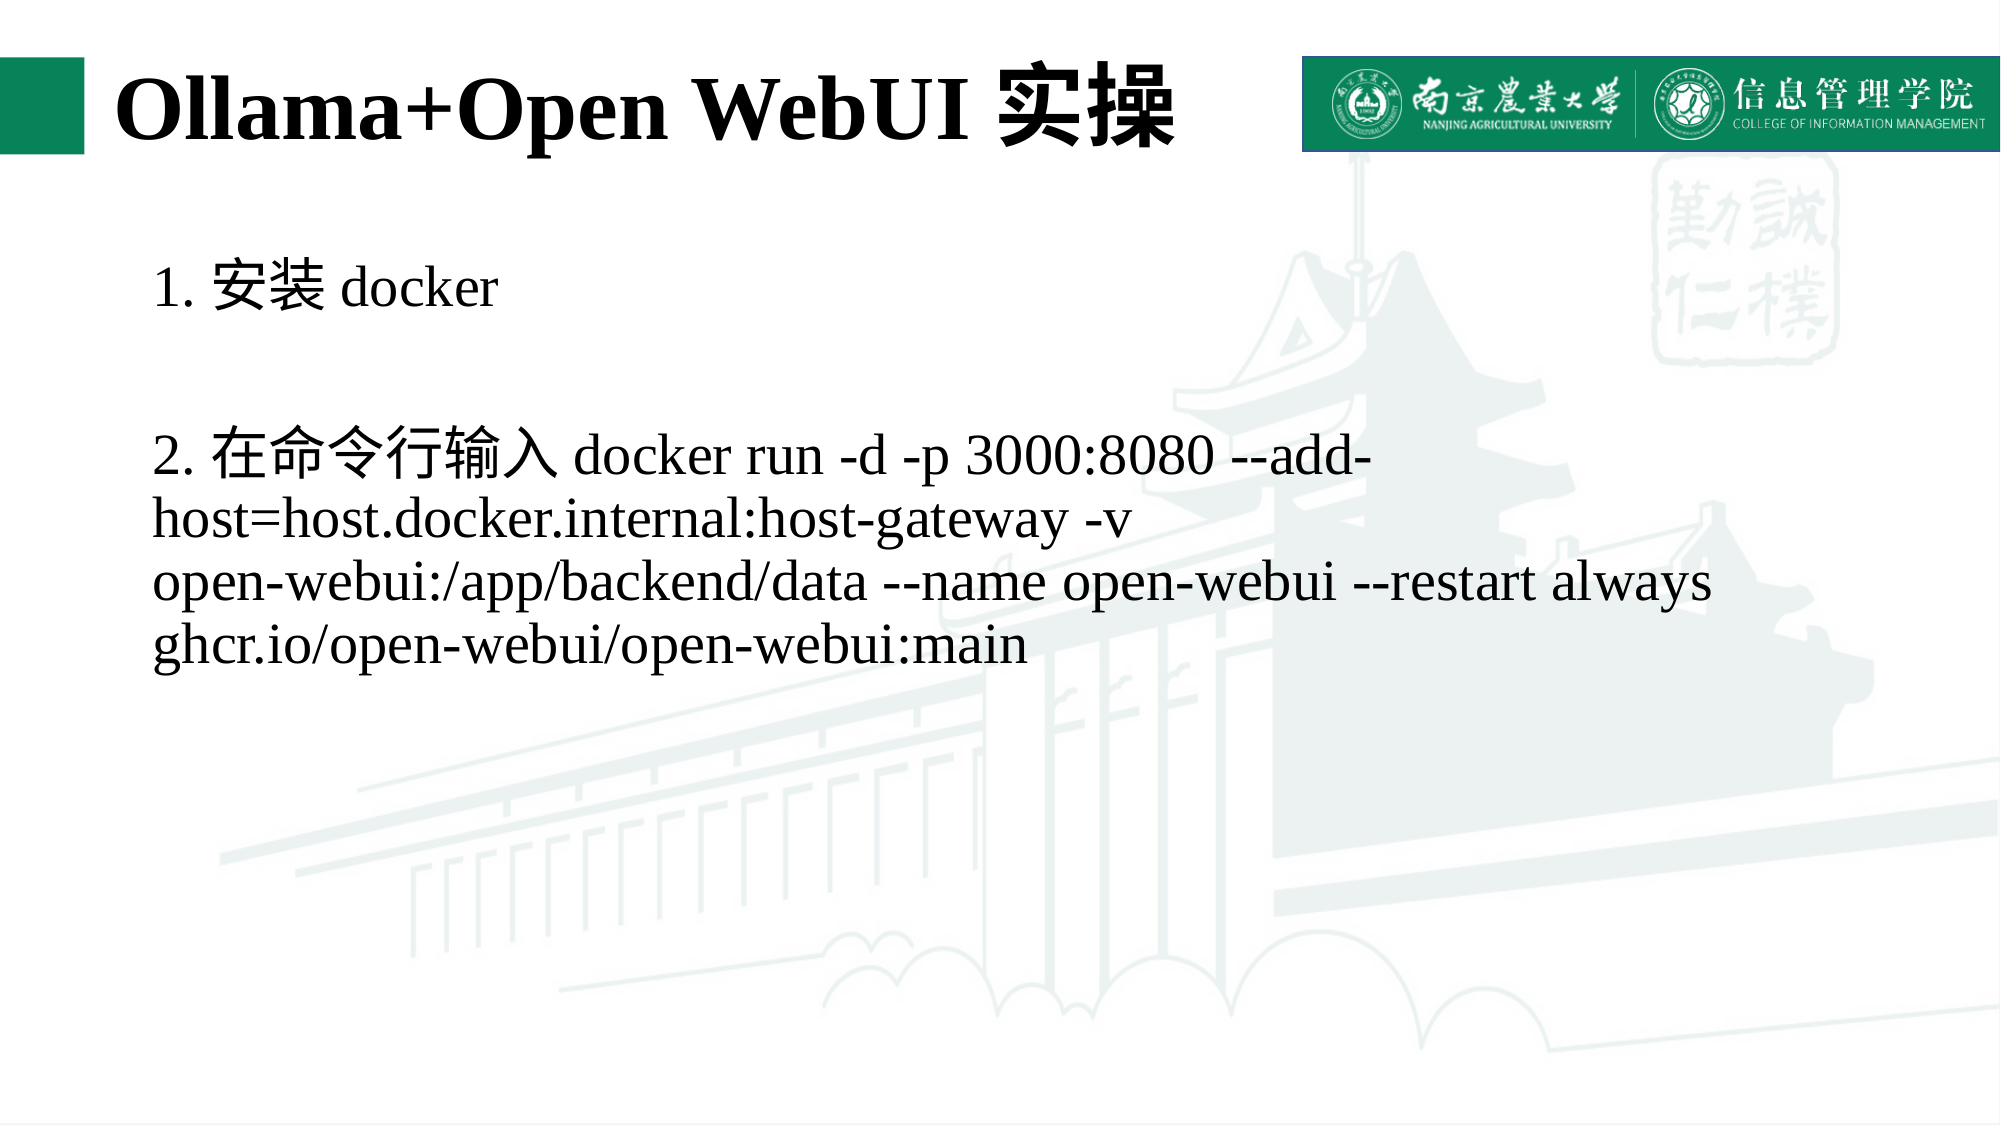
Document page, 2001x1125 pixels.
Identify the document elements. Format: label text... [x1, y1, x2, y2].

picture [1332, 68, 1985, 140]
list 1.安装docker 2.在命令行输入docker run -d -p 3000:8080 --add-host=host.docker.internal:host-gateway -v open-webui:/app/backend/data --name open-webui --restart always ghcr.io/open-webui/open-webui:main [137, 248, 1863, 1014]
title Ollama+Open WebUI实操 [98, 32, 1248, 188]
